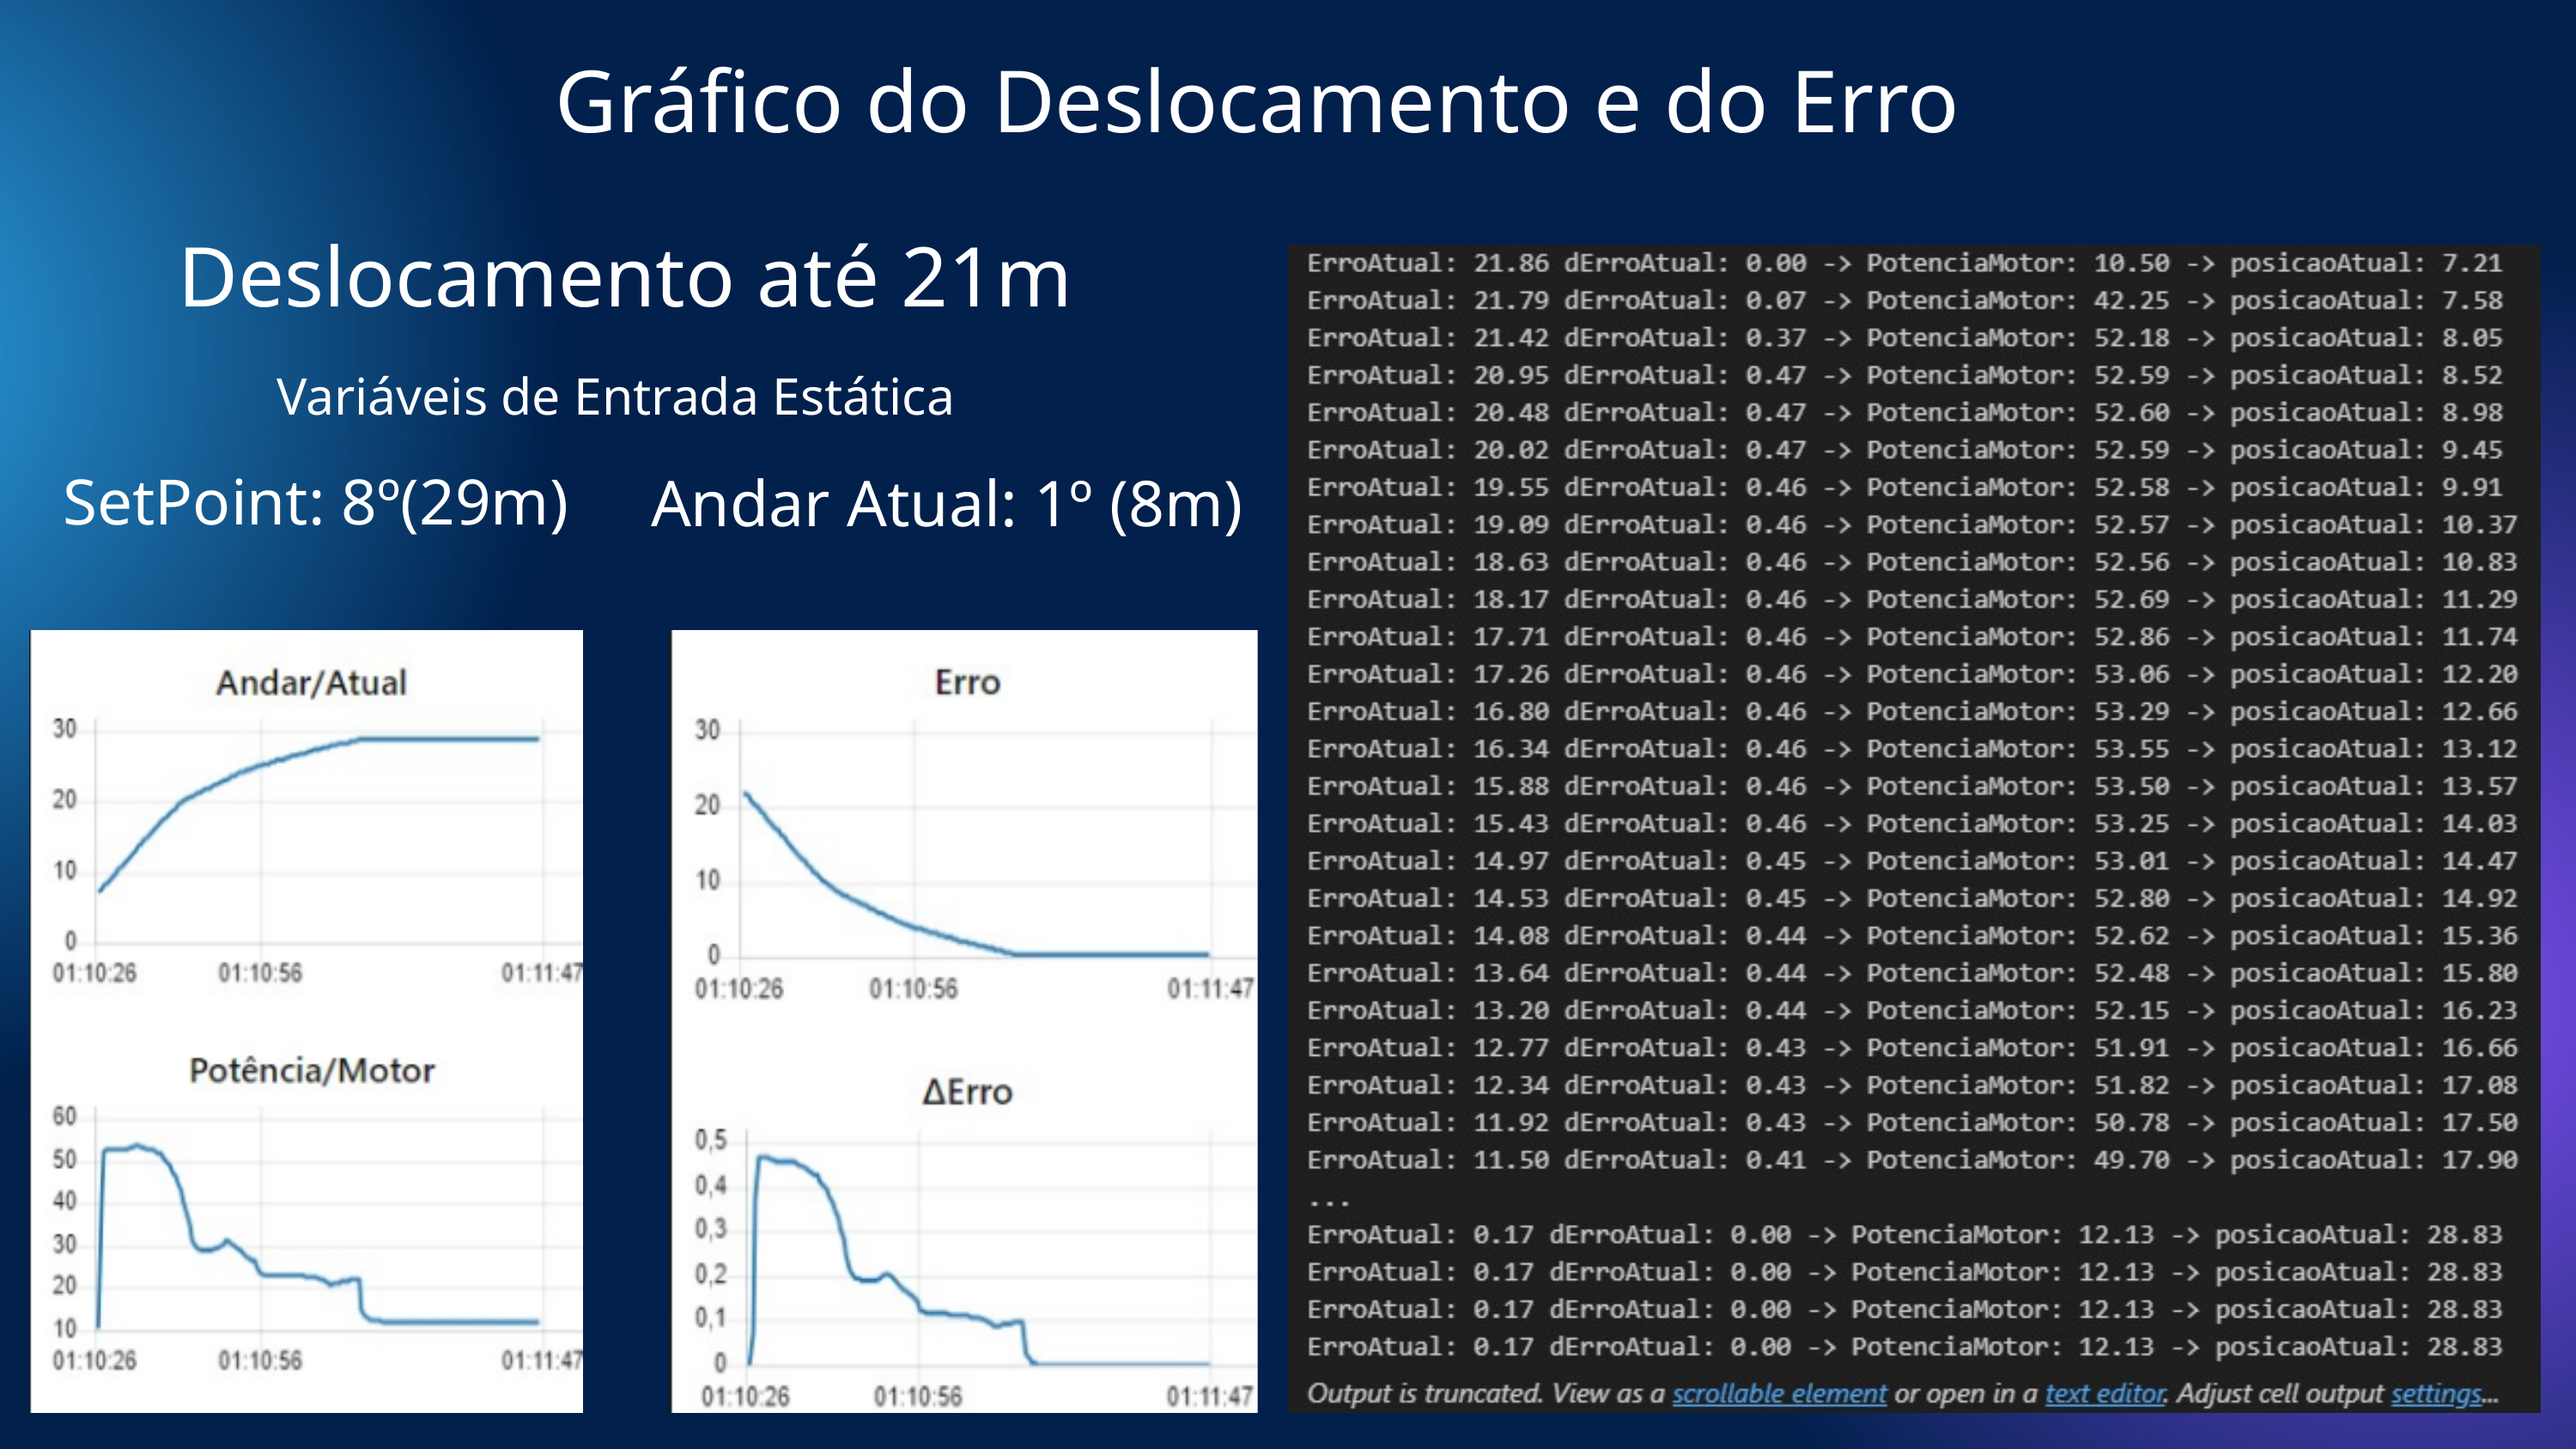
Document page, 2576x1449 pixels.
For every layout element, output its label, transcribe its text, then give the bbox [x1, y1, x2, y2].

text_box Gráfico do Deslocamento e do Erro [496, 29, 2019, 150]
text_box Deslocamento até 21m [153, 208, 1121, 324]
text_box [668, 630, 1258, 1414]
text_box [1288, 245, 2541, 1414]
text_box Variáveis de Entrada Estática [247, 354, 985, 426]
text_box SetPoint: 8º(29m) [41, 450, 591, 538]
text_box [1577, 166, 2576, 1449]
text_box [29, 630, 583, 1414]
text_box Andar Atual: 1º (8m) [636, 451, 1258, 539]
text_box [0, 0, 637, 1185]
